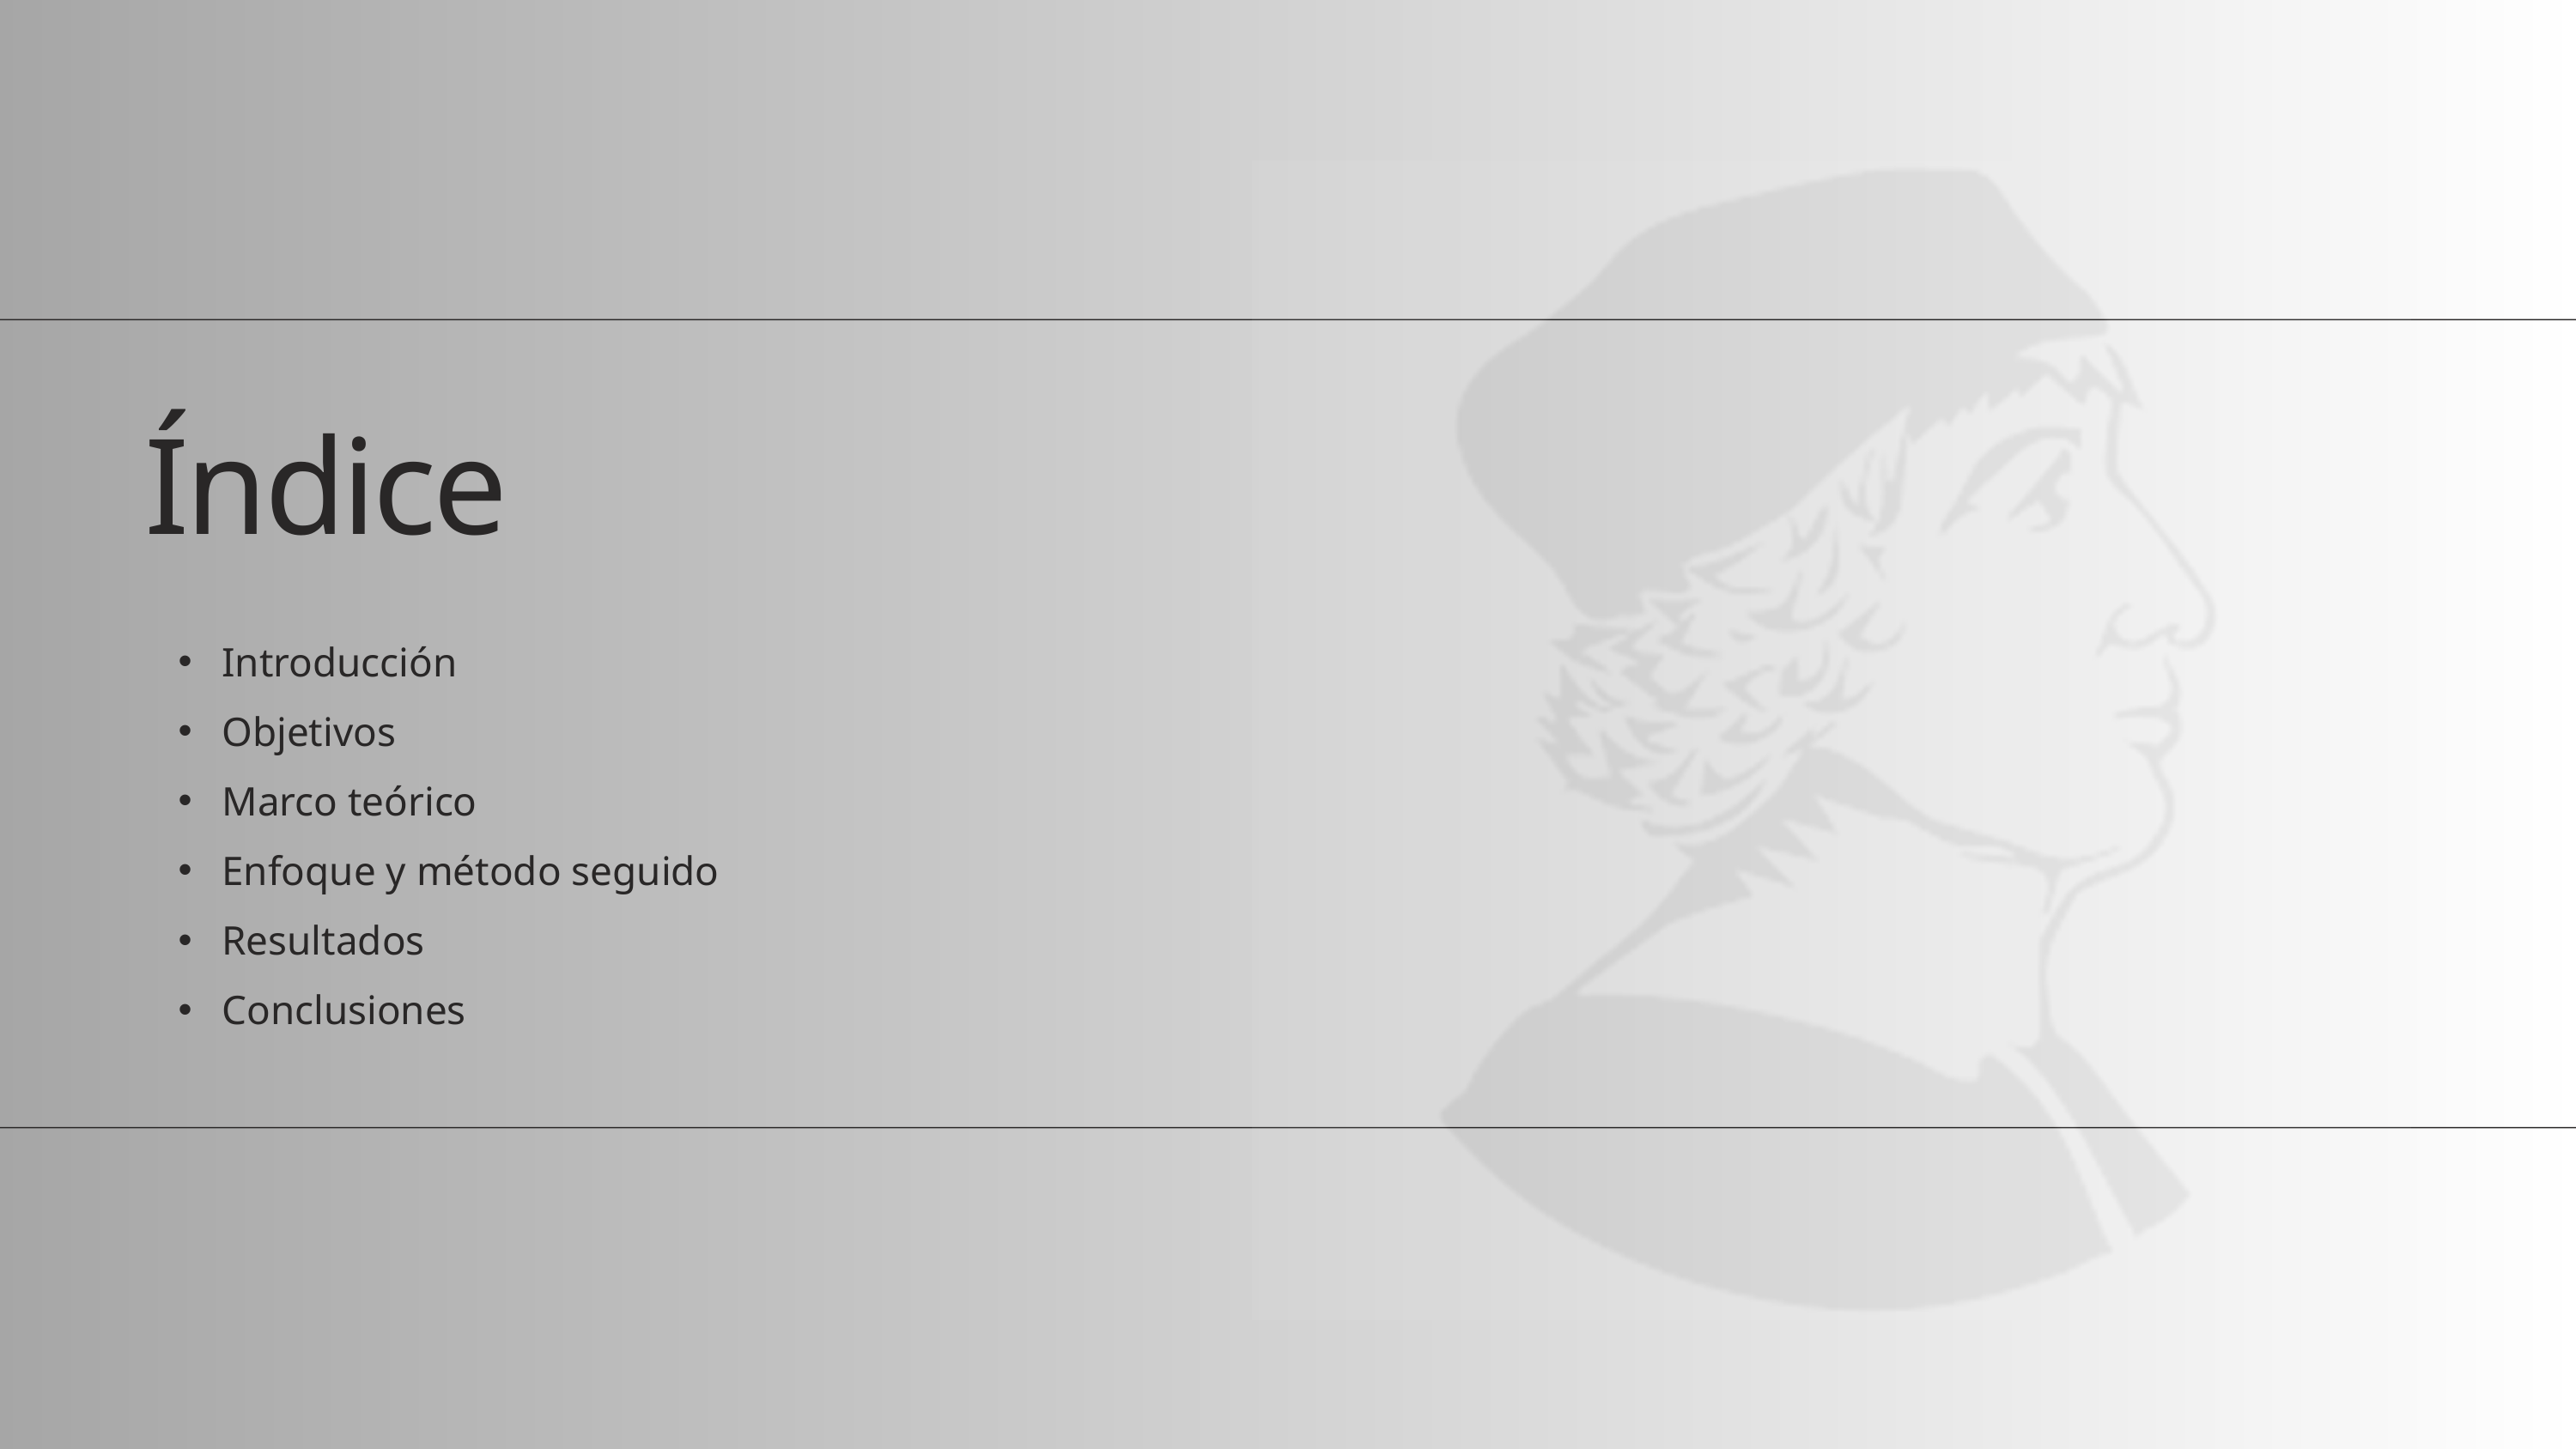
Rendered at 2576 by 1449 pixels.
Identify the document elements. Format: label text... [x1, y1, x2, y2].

text_box [1251, 161, 2411, 1320]
text_box Introducción Objetivos Marco teórico Enfoque y método seguido Resultados Conclusiones [144, 615, 1028, 1033]
text_box Índice [144, 413, 792, 561]
